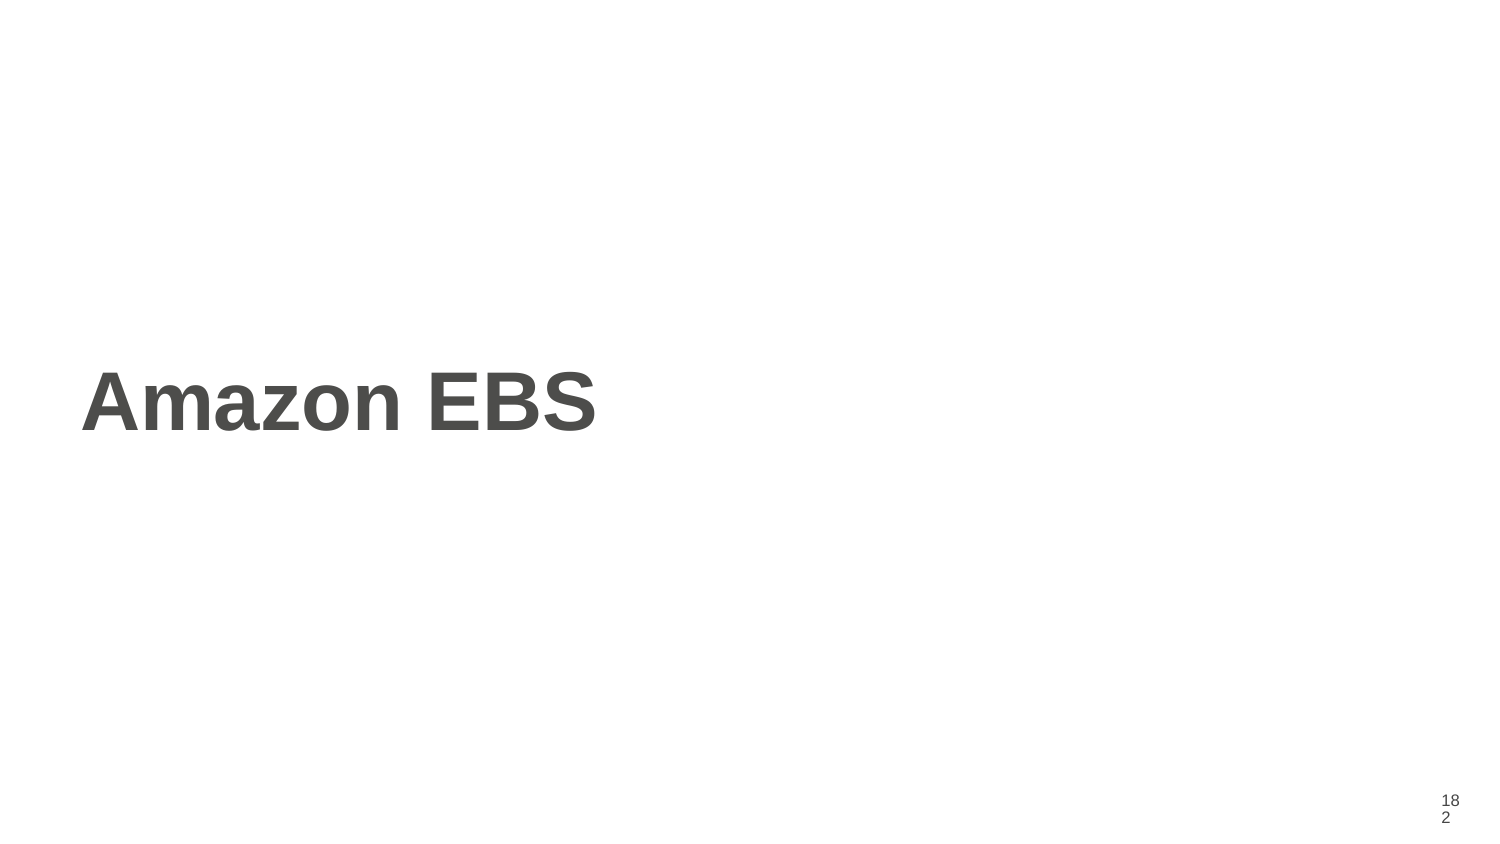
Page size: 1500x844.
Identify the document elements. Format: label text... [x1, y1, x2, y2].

title Amazon EBS [77, 345, 601, 488]
slide_number ‹#› [1426, 789, 1467, 844]
